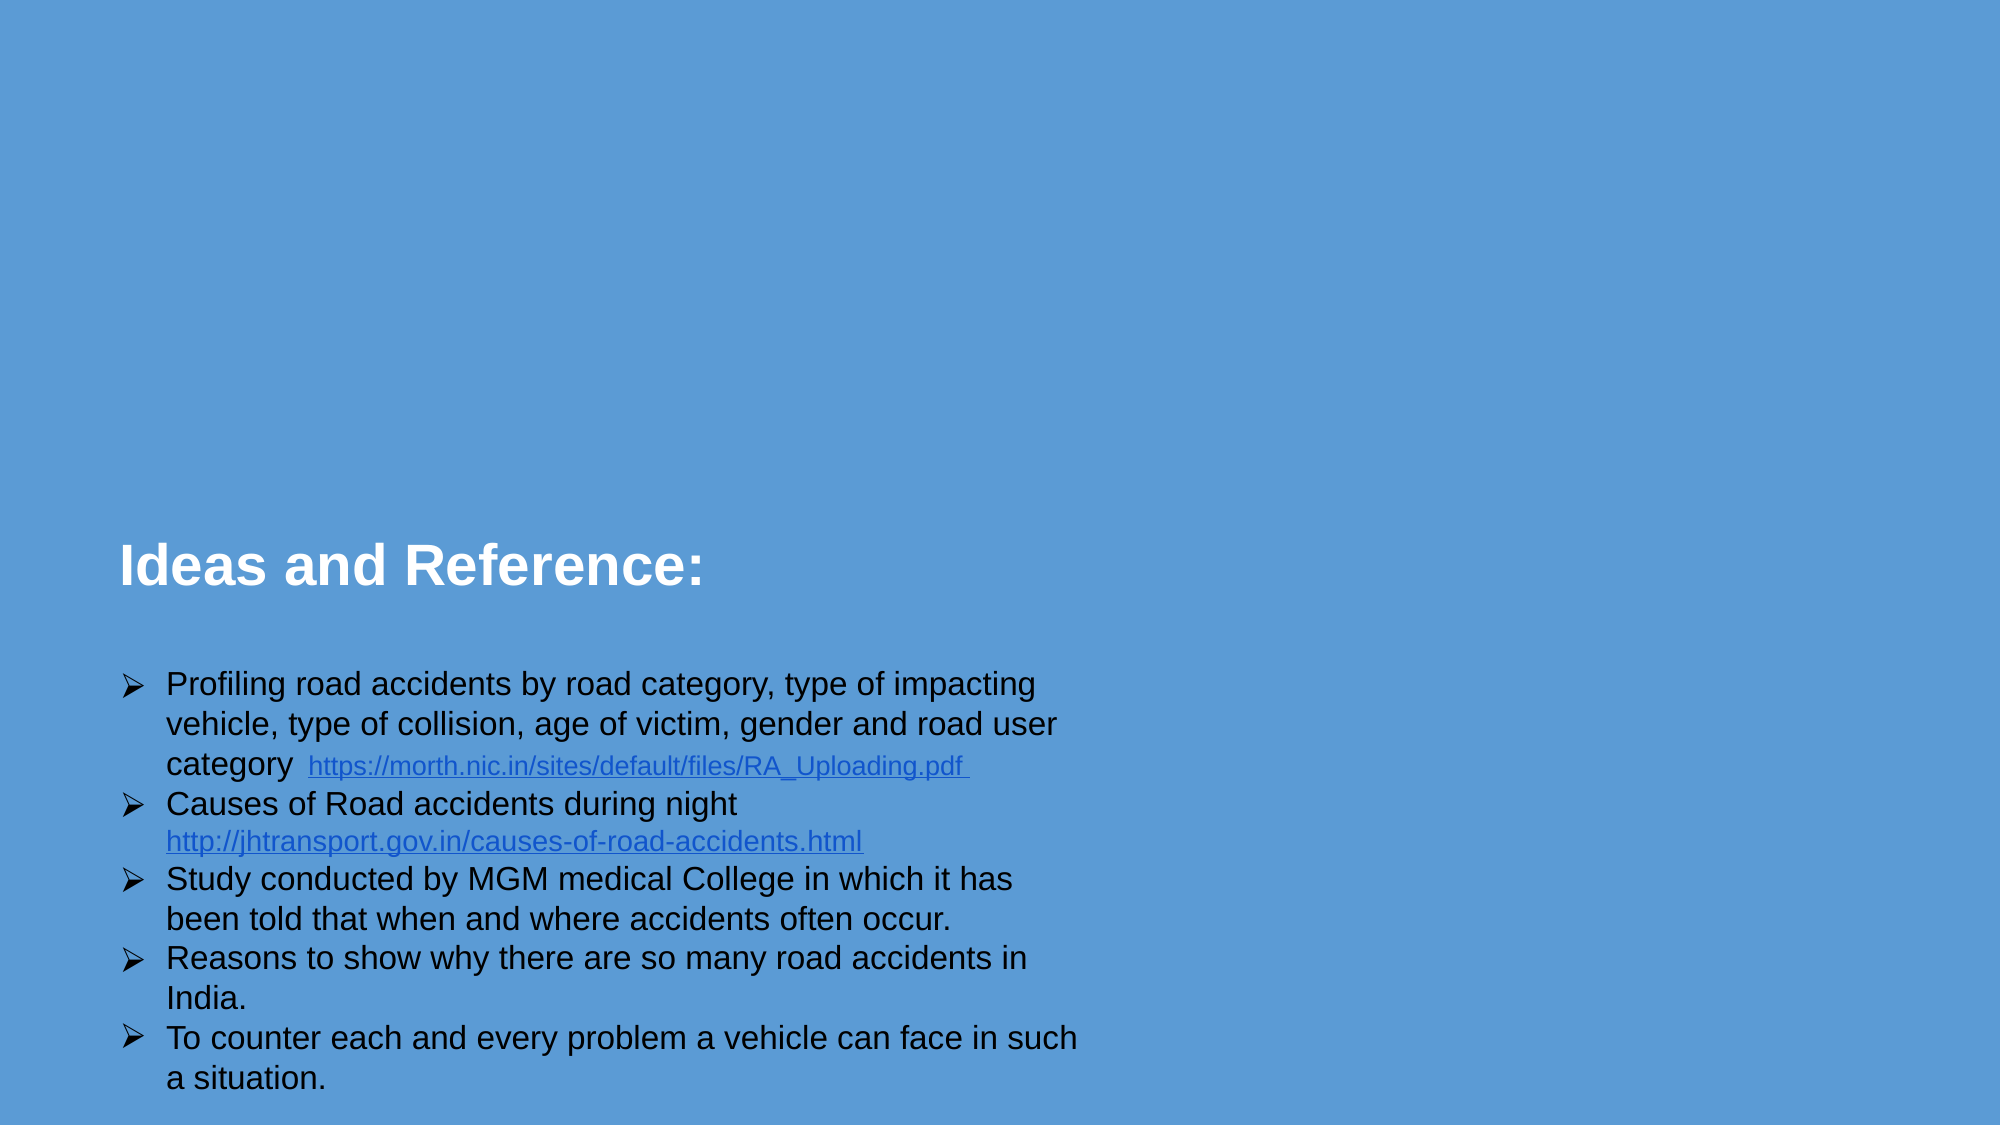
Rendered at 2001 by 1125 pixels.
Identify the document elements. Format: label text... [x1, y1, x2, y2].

text_box Ideas and Reference: Profiling road accidents by road category, type of impacting vehicle, type of collision, age of victim, gender and road user category https://morth.nic.in/sites/default/files/RA_Uploading.pdf Causes of Road accidents during night http://jhtransport.gov.in/causes-of-road-accidents.html Study conducted by MGM medical College in which it has been told that when and where accidents often occur. Reasons to show why there are so many road accidents in India. To counter each and every problem a vehicle can face in such a situation. [104, 519, 1105, 1125]
